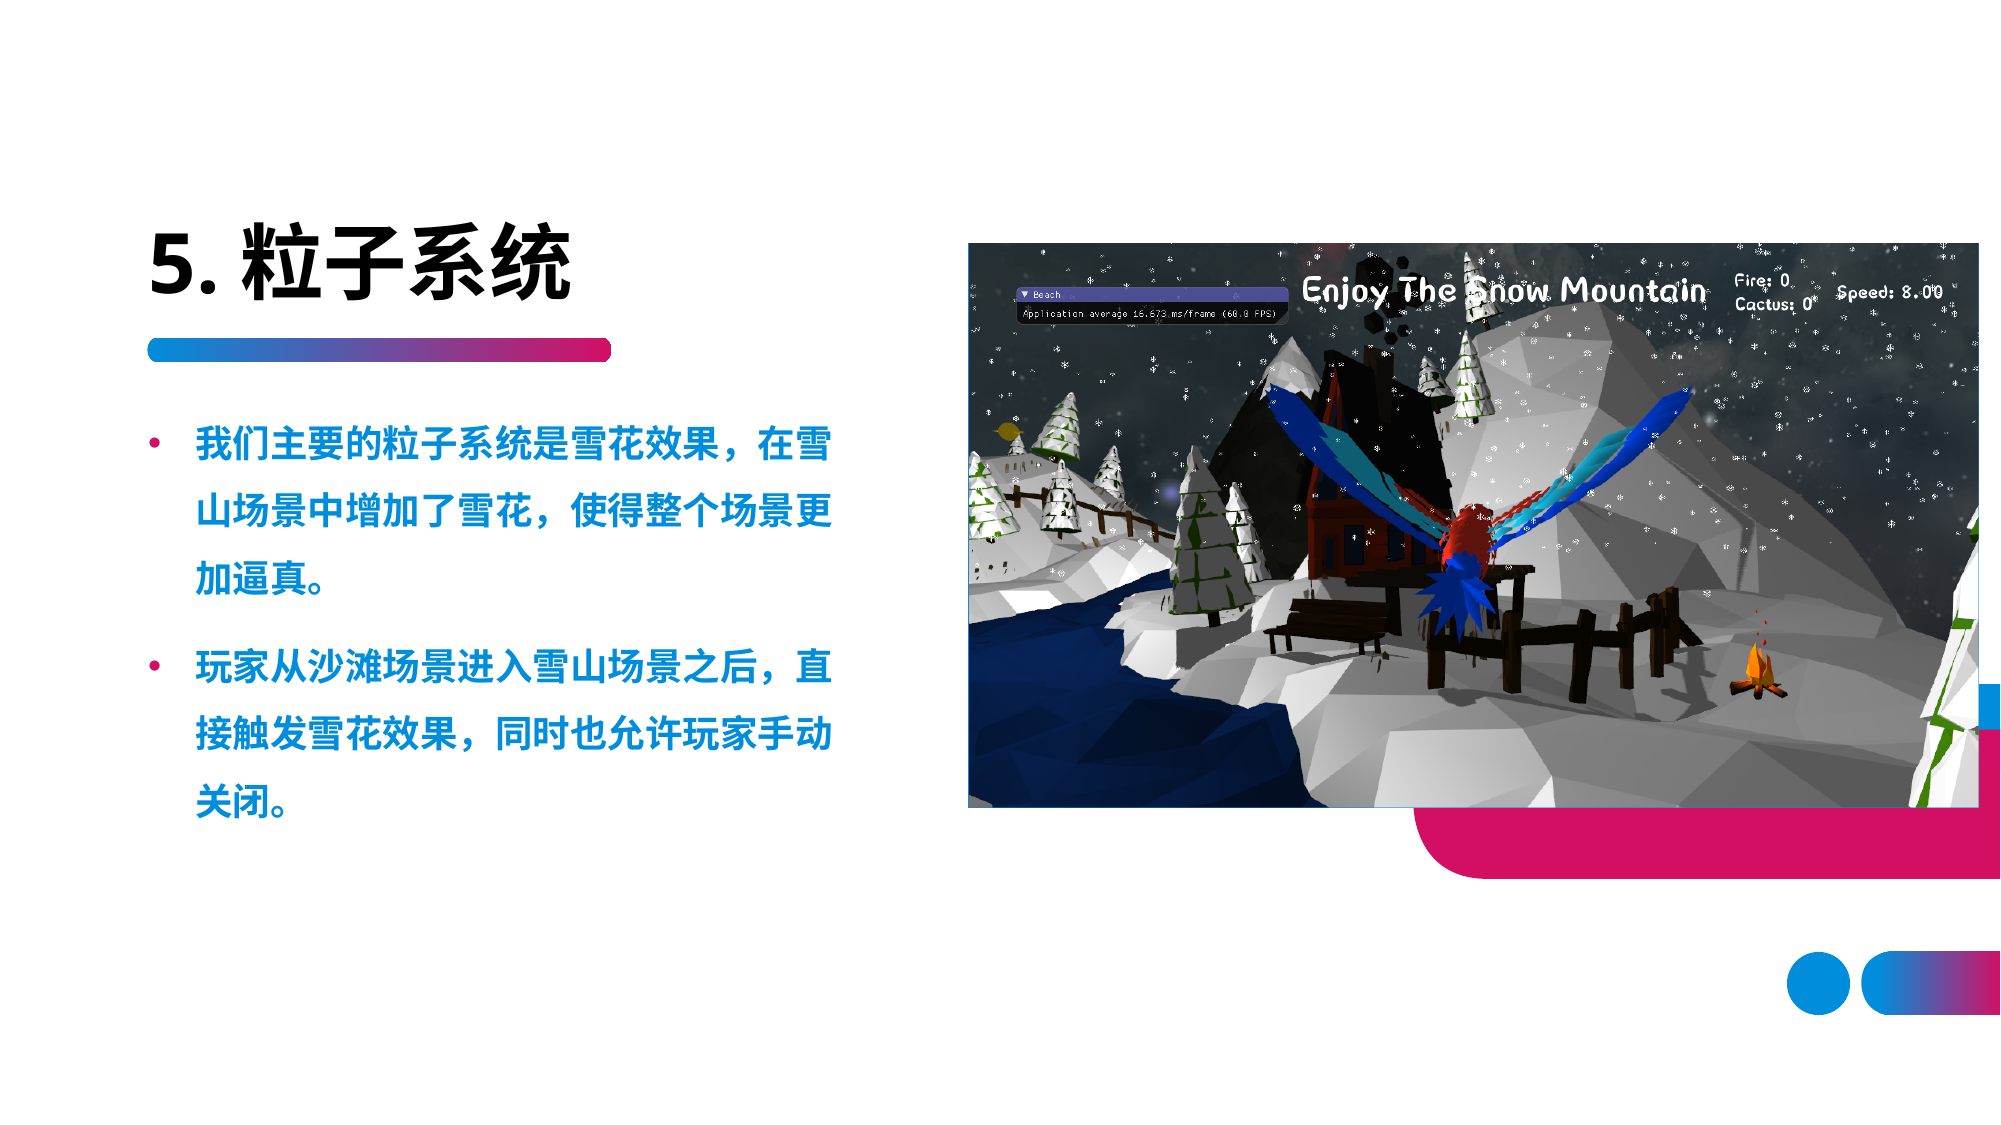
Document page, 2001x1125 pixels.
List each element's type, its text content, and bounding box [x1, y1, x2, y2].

title 5.粒子系统 [133, 202, 873, 331]
list 我们主要的粒子系统是雪花效果，在雪山场景中增加了雪花，使得整个场景更加逼真。 玩家从沙滩场景进入雪山场景之后，直接触发雪花效果，同时也允许玩家手动关闭。 [133, 389, 882, 863]
picture [968, 243, 1979, 808]
